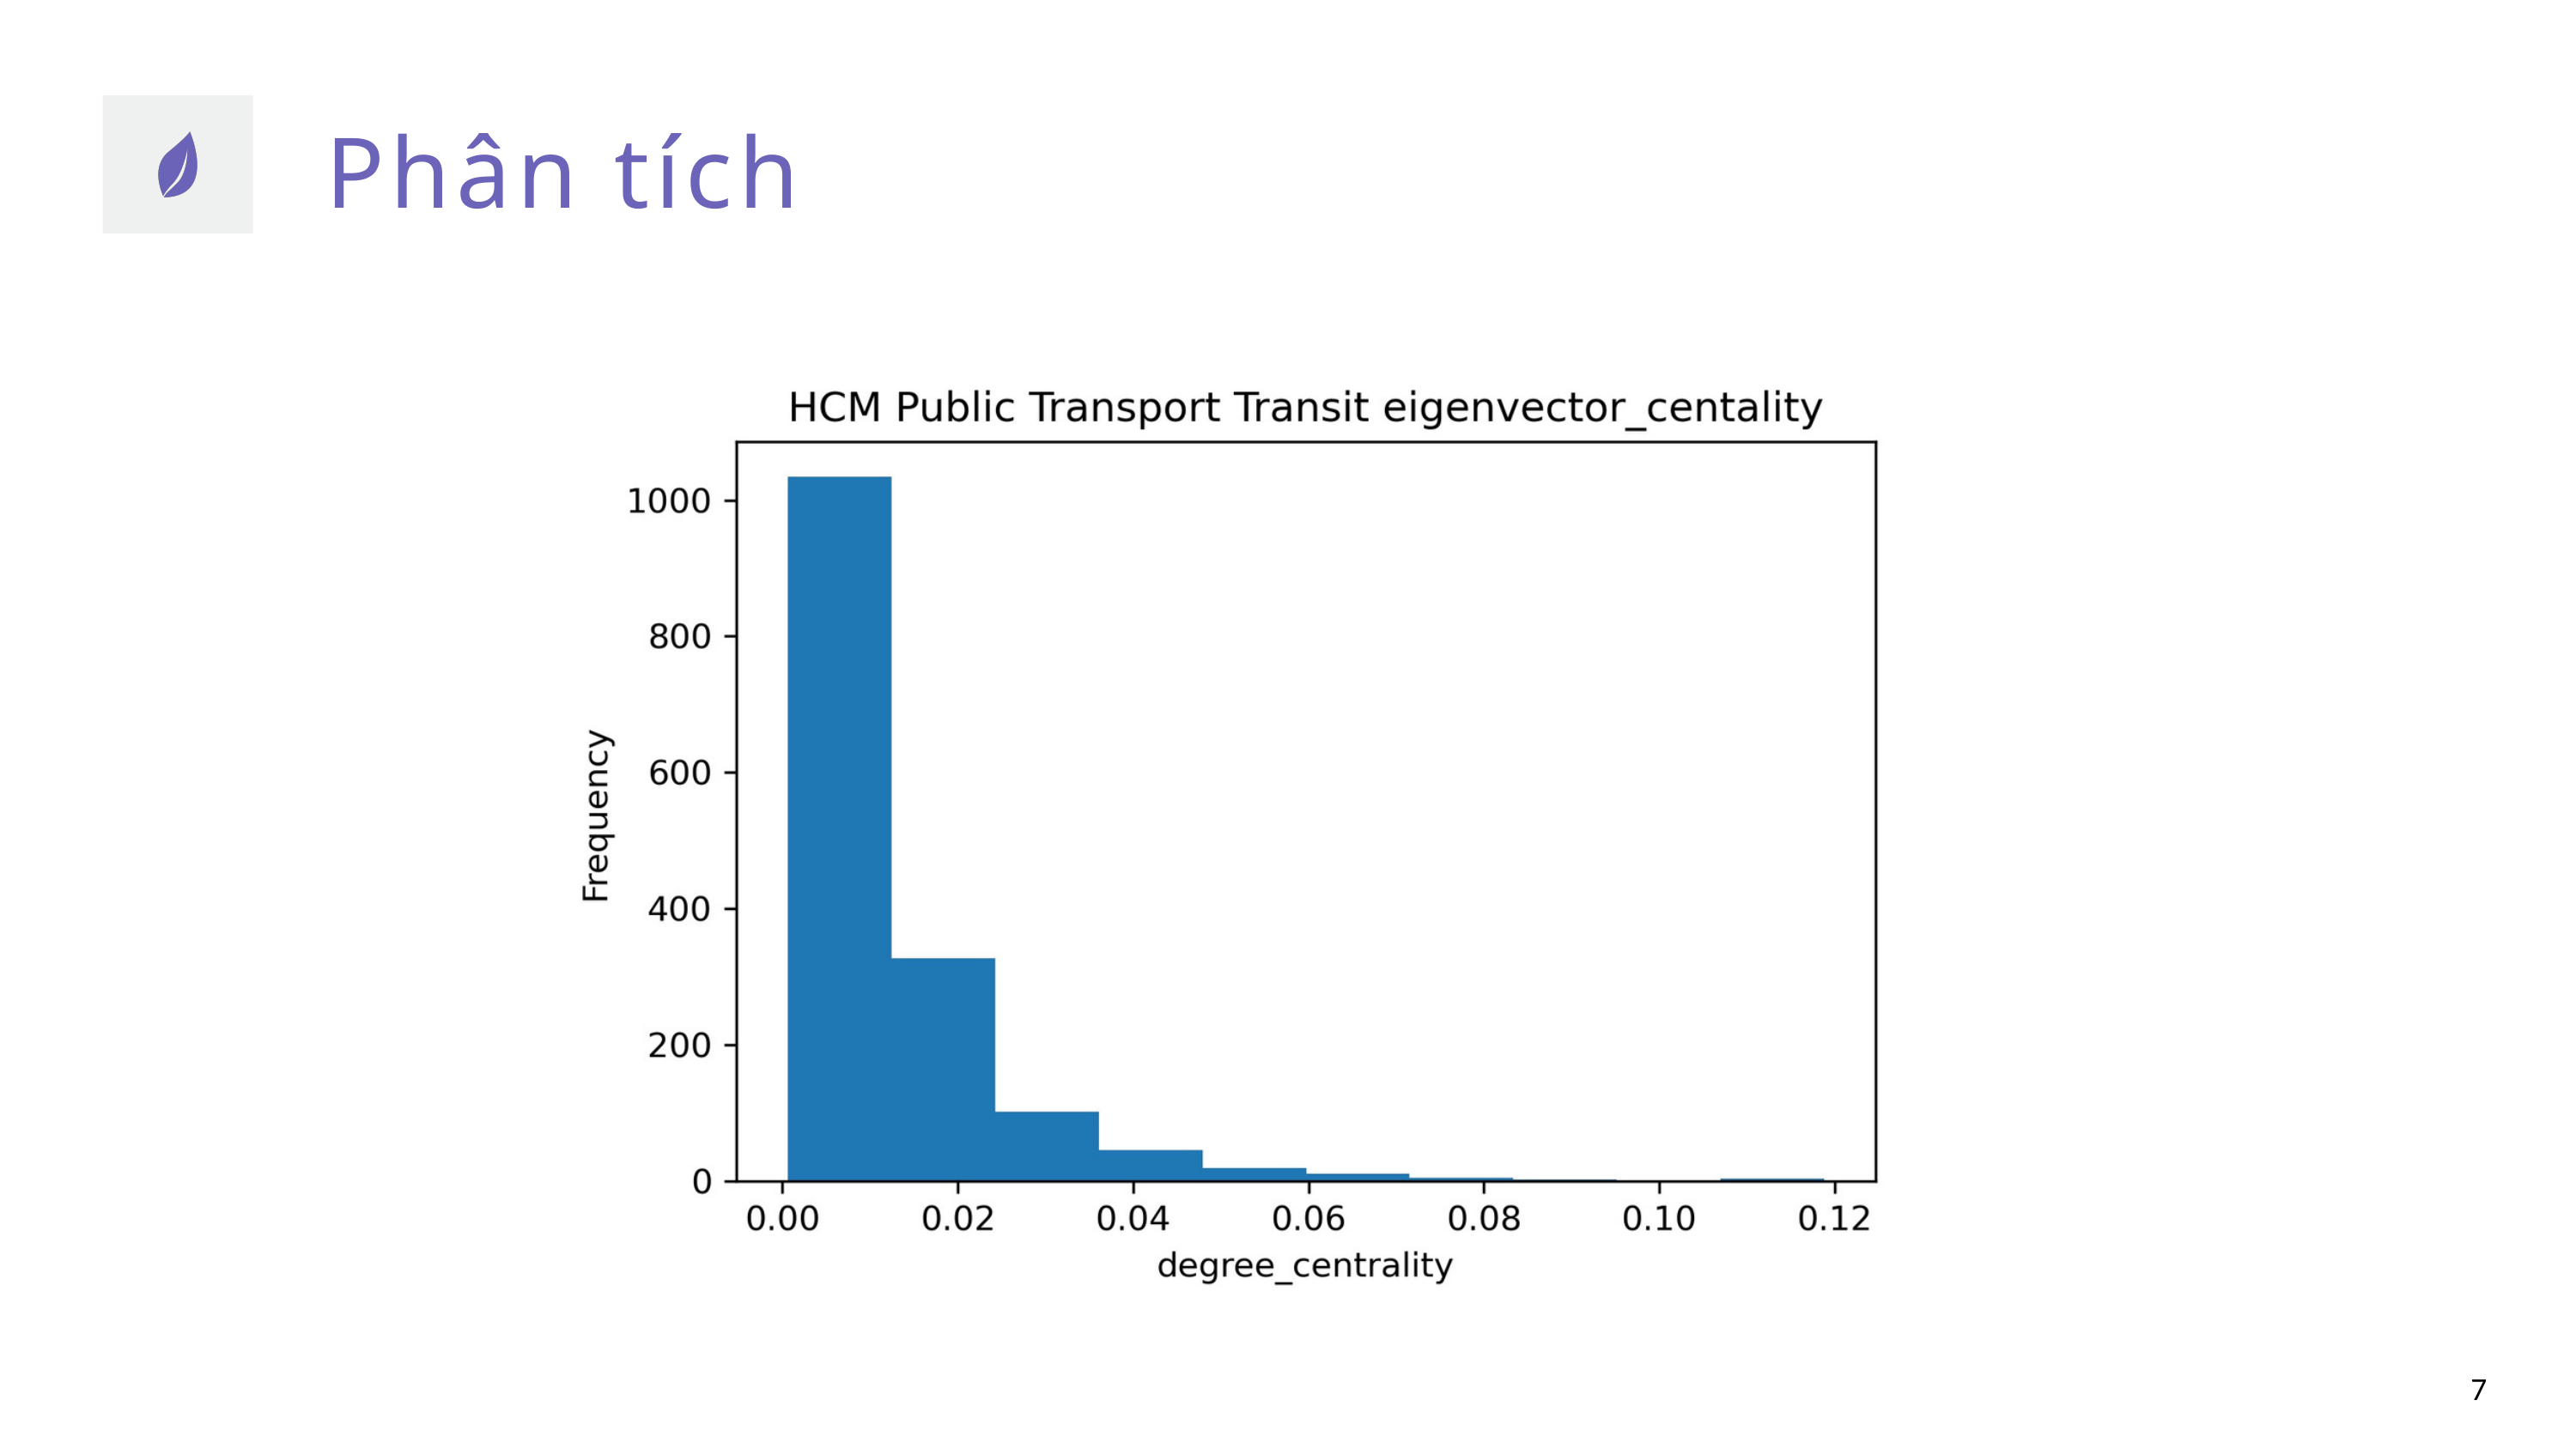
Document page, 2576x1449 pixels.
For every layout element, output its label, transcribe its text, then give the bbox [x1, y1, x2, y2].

picture [553, 324, 2023, 1304]
text_box Phân tích [325, 91, 944, 228]
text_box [102, 94, 253, 234]
text_box 7 [2458, 1361, 2533, 1413]
